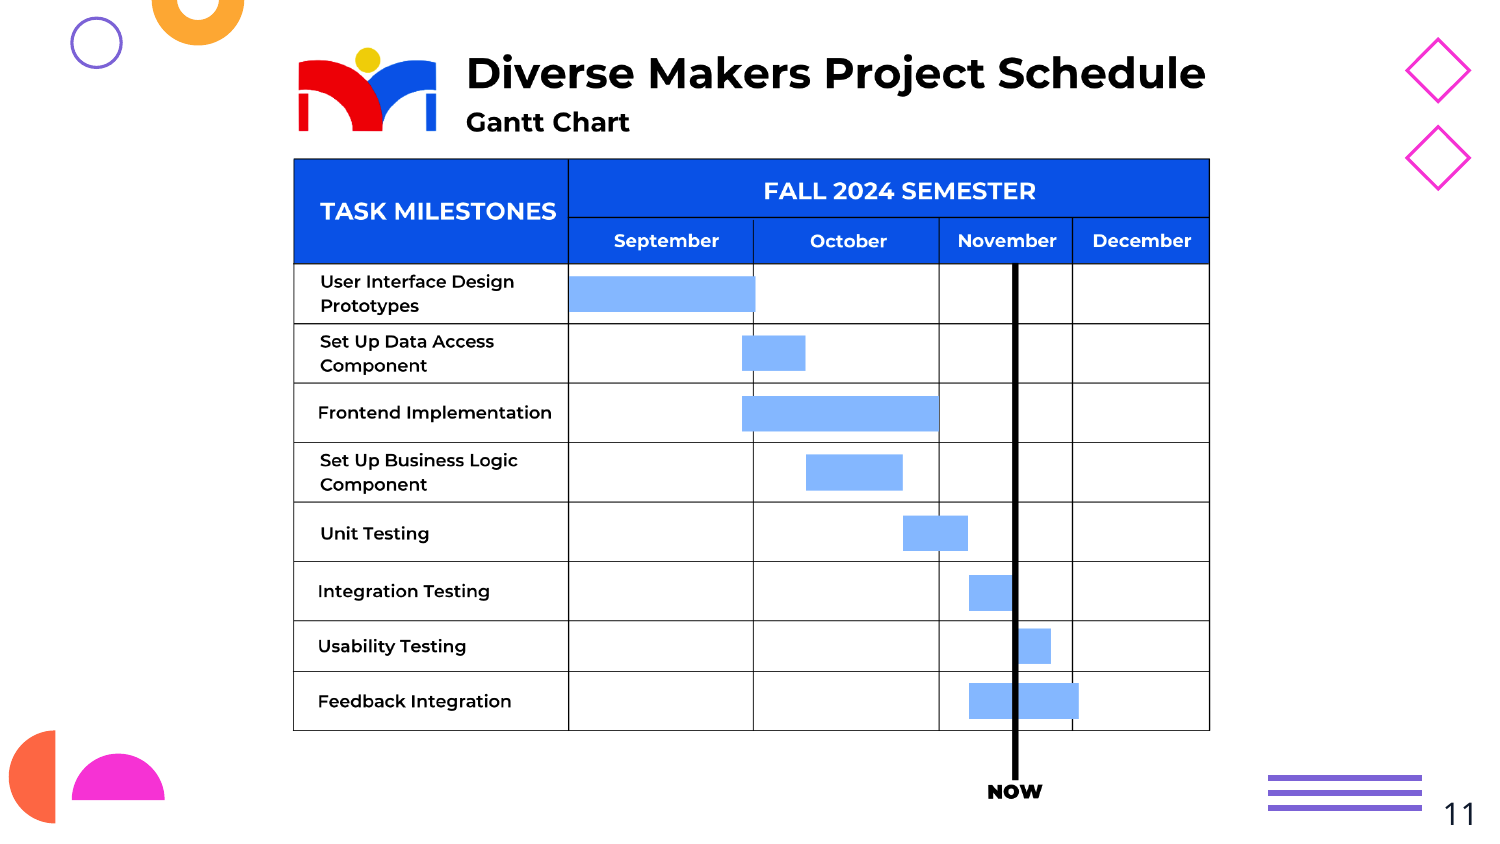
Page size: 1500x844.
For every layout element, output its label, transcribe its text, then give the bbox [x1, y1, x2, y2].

slide_number ‹#› [1403, 779, 1494, 844]
picture [280, 42, 1220, 801]
